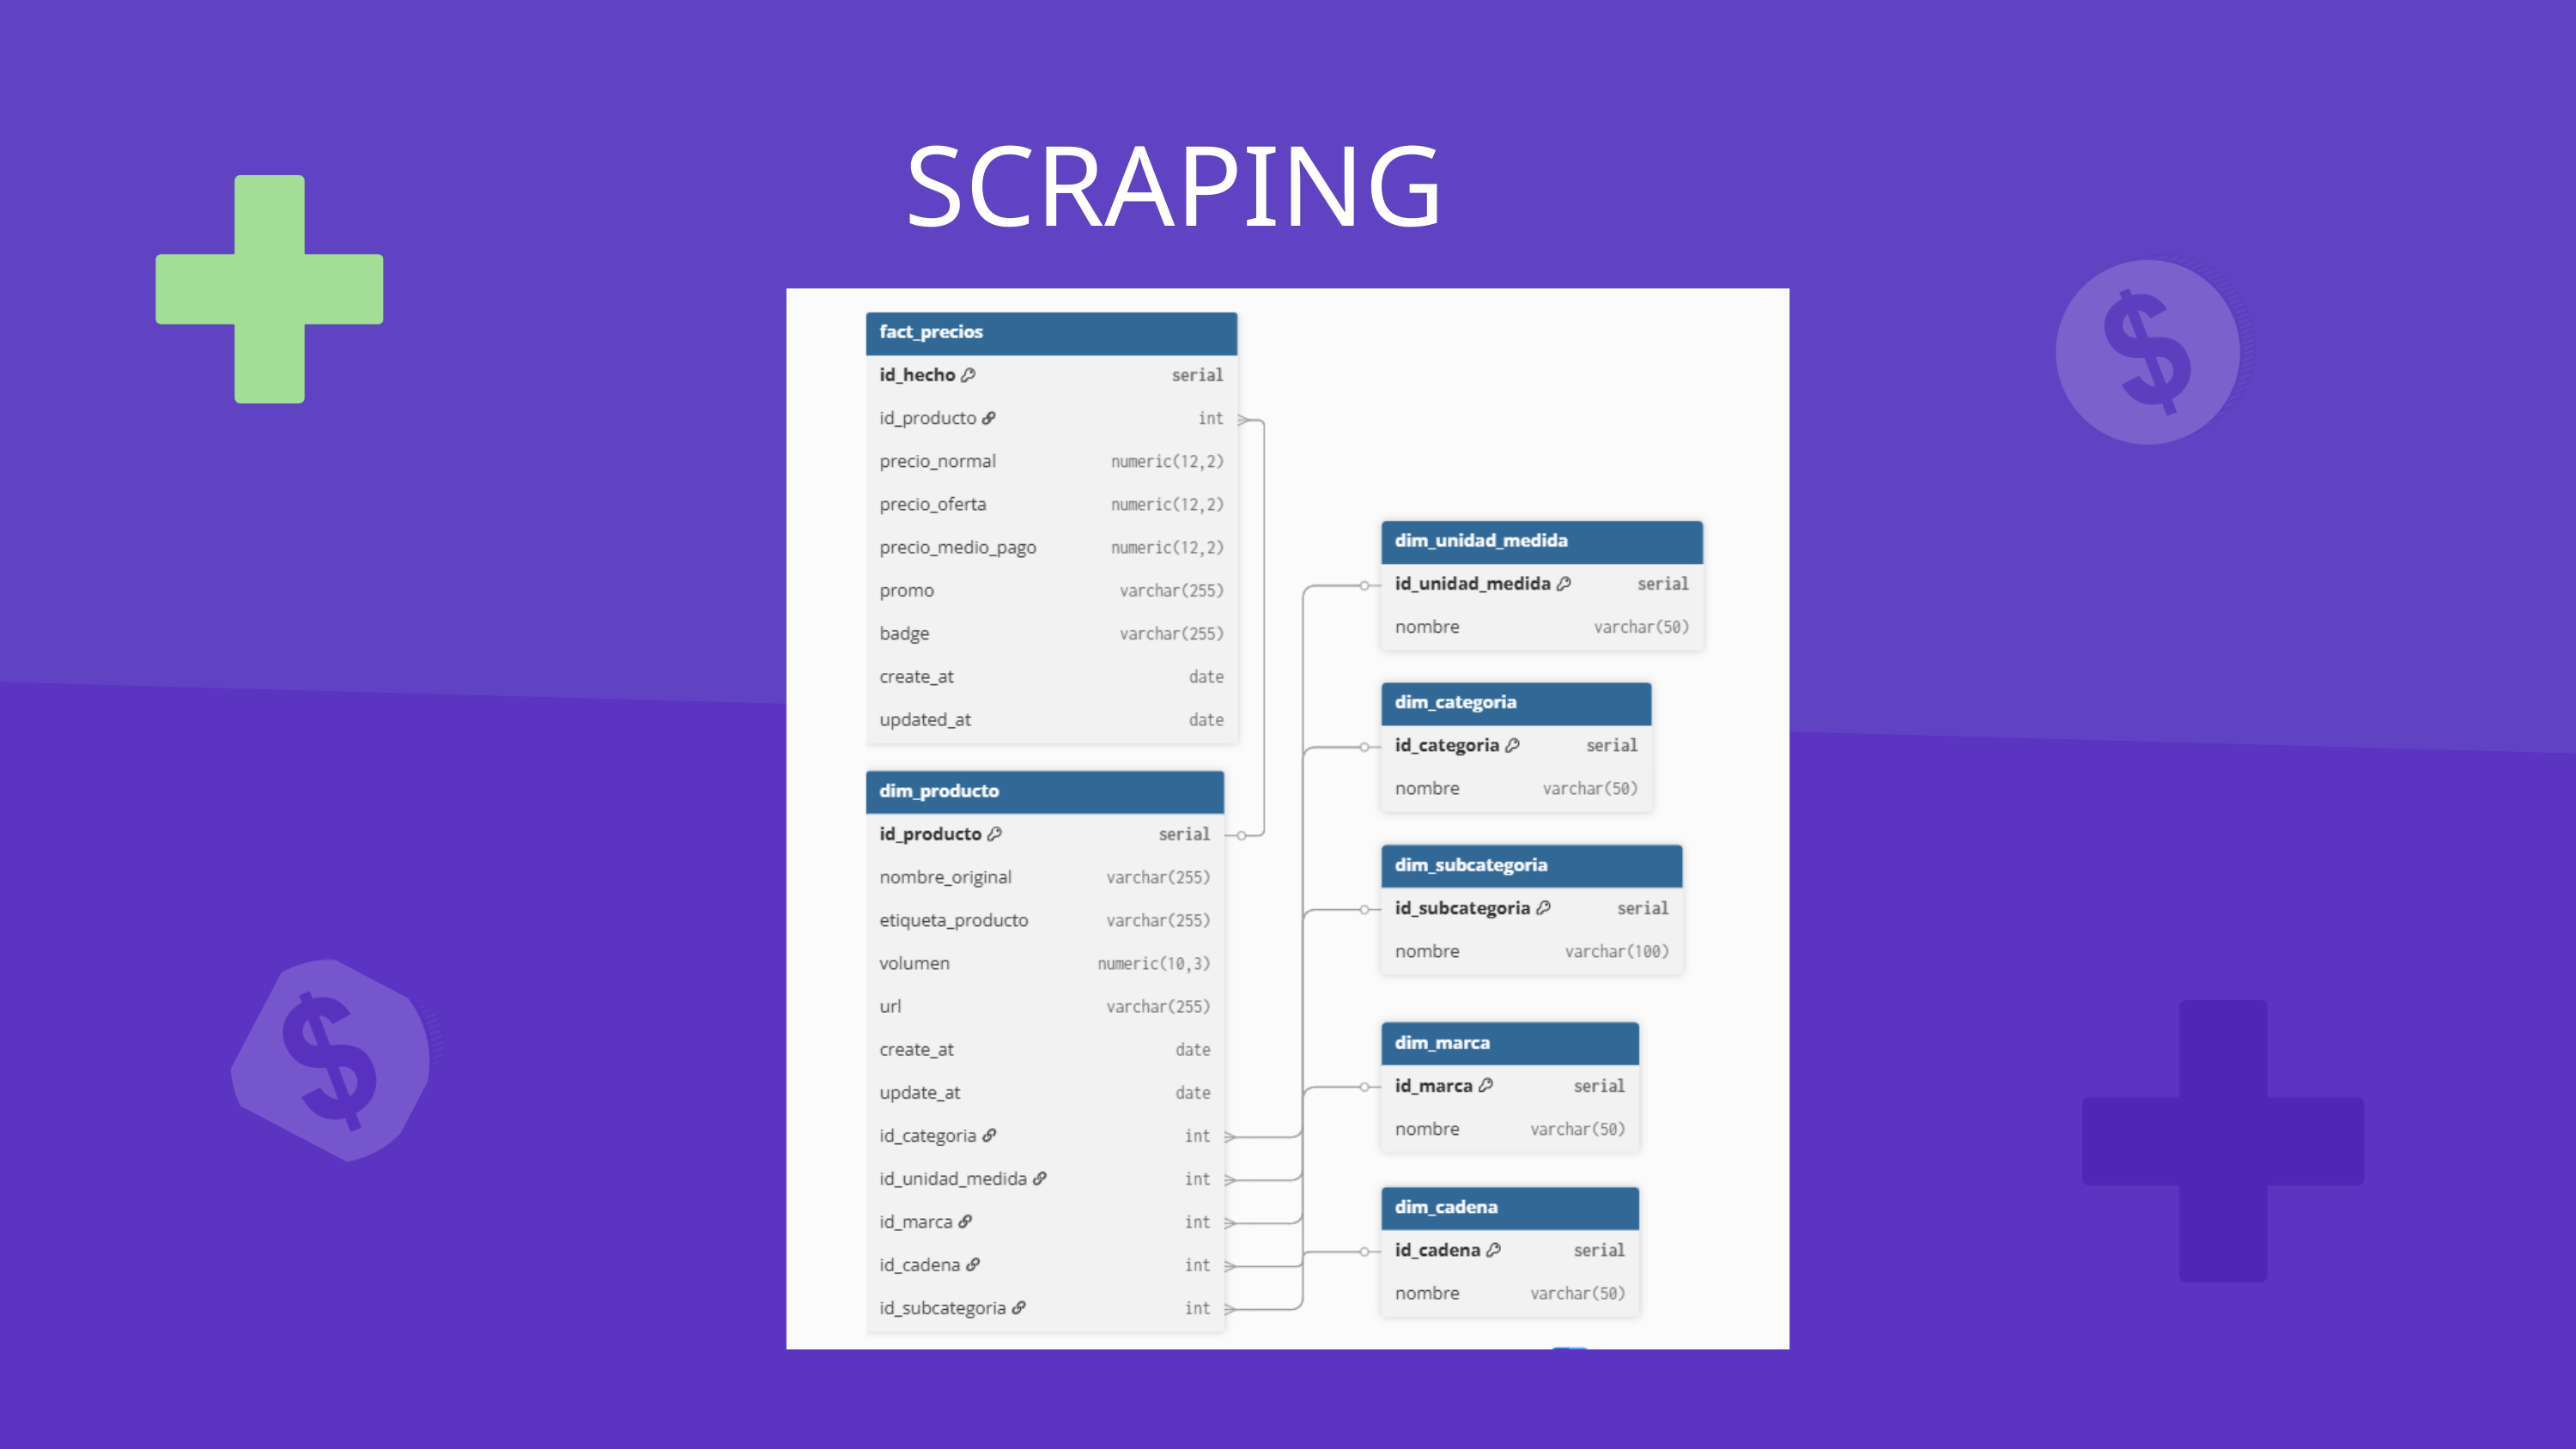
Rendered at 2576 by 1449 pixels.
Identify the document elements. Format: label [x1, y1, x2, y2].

text_box [786, 725, 1790, 1349]
text_box [217, 940, 459, 1178]
text_box [2081, 1000, 2365, 1282]
text_box [0, 0, 2576, 717]
